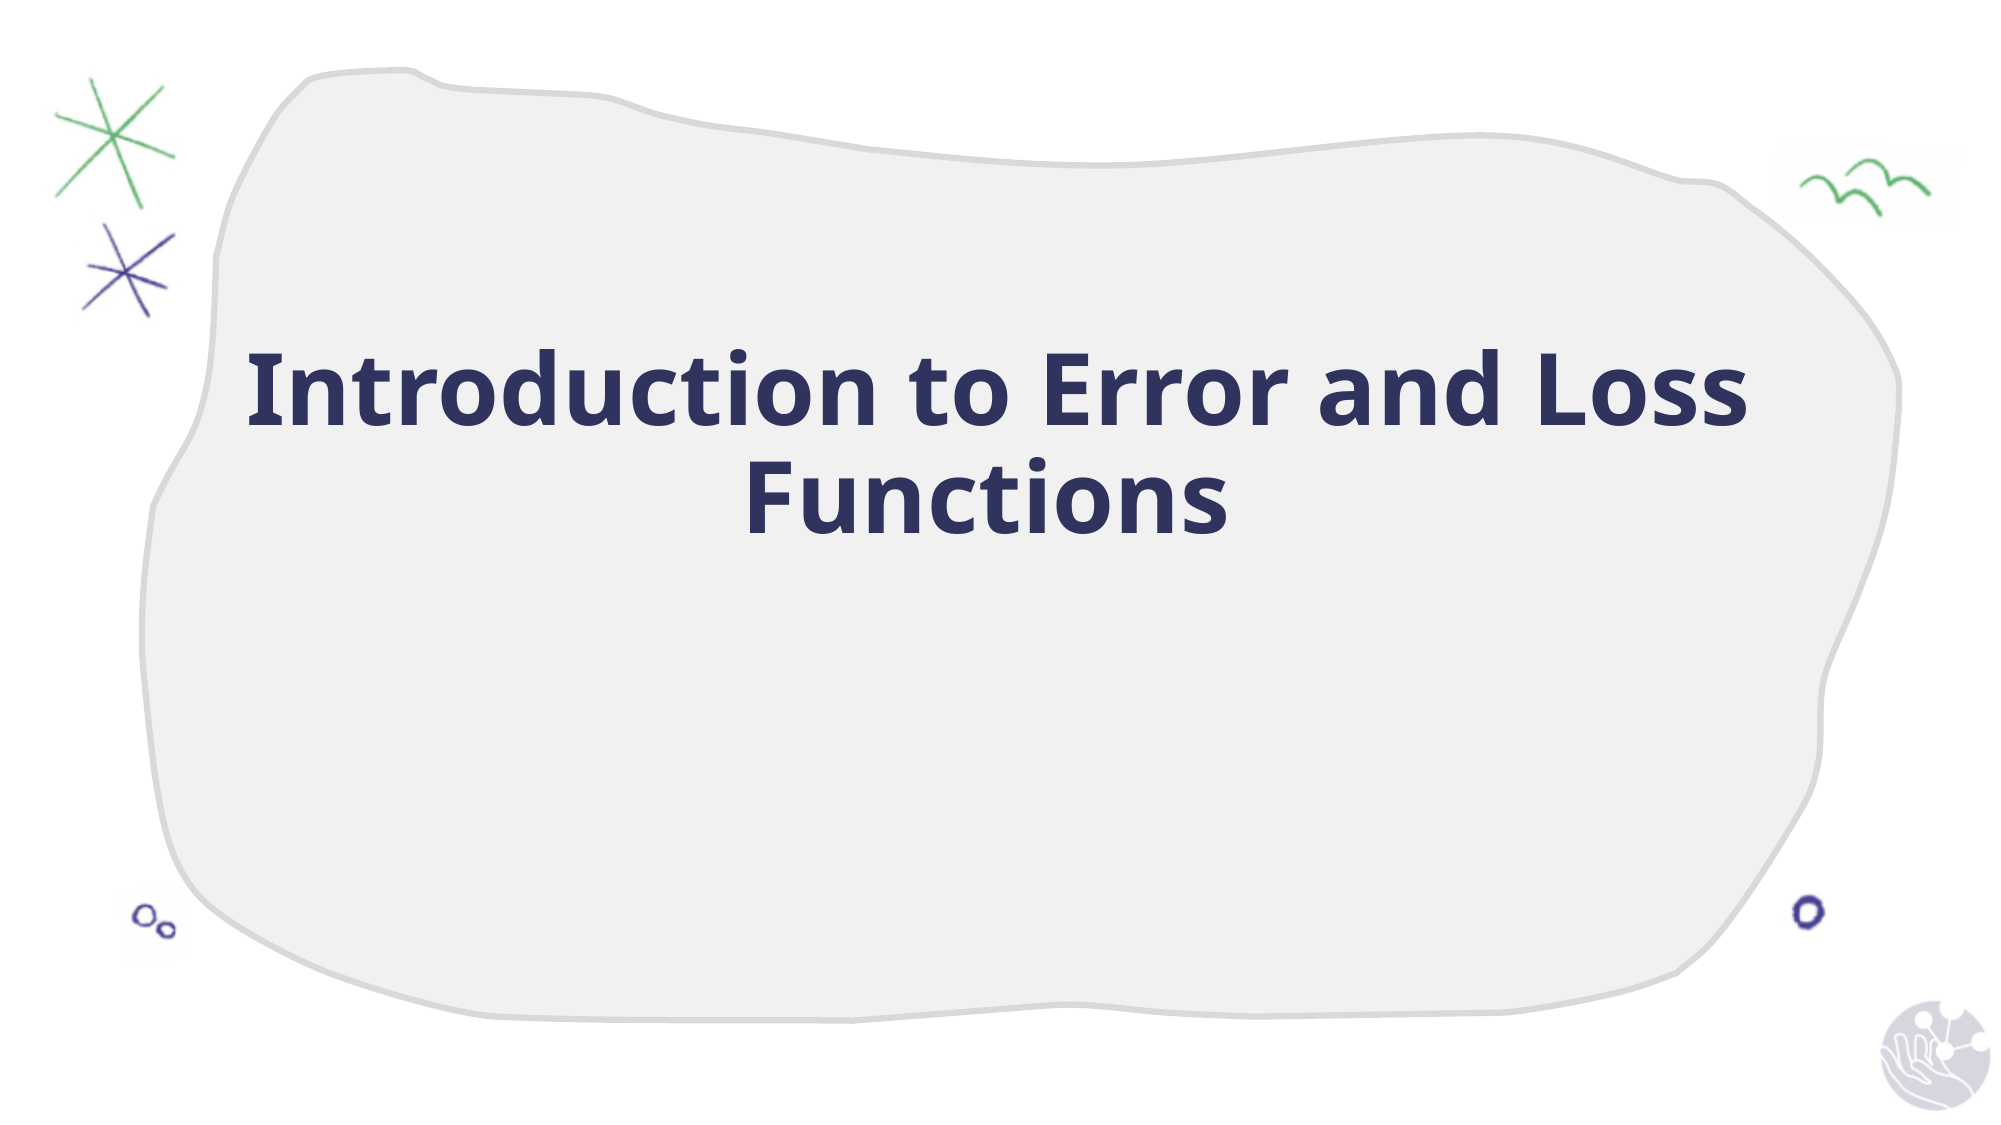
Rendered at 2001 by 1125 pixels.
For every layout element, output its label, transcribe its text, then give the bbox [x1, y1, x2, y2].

title Introduction to Error and Loss Functions [136, 280, 1862, 563]
picture [1782, 881, 1840, 940]
picture [119, 886, 187, 962]
picture [1773, 138, 1960, 228]
picture [23, 45, 202, 322]
picture [1866, 989, 1998, 1123]
